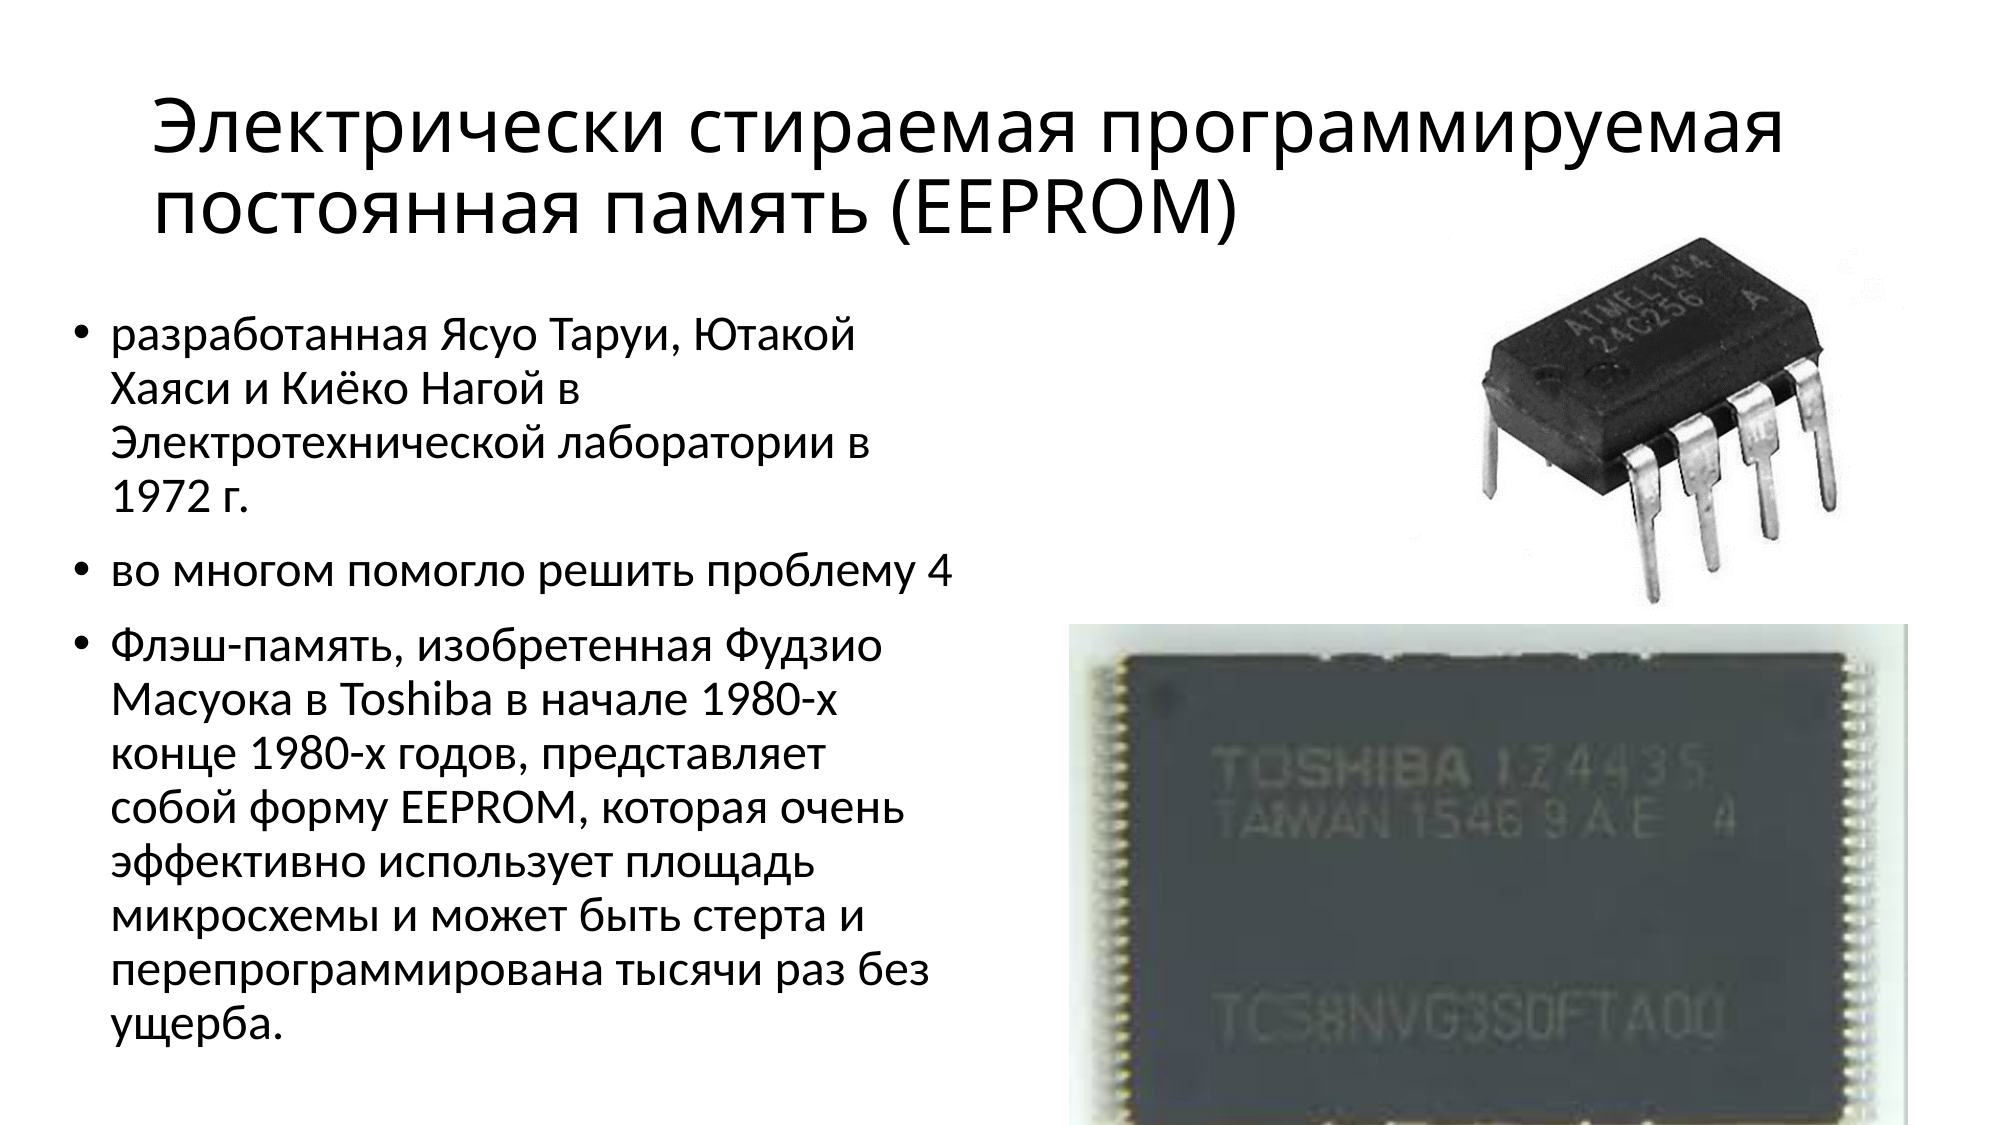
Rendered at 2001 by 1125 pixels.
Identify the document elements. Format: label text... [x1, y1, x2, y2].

title Электрически стираемая программируемая постоянная память (EEPROM) [137, 59, 1863, 278]
picture [1406, 233, 1908, 610]
picture [1068, 624, 1908, 1125]
list разработанная Ясуо Таруи, Ютакой Хаяси и Киёко Нагой в Электротехнической лаборатории в 1972 г. во многом помогло решить проблему 4 Флэш-память, изобретенная Фудзио Масуока в Toshiba в начале 1980-х конце 1980-х годов, представляет собой форму EEPROM, которая очень эффективно использует площадь микросхемы и может быть стерта и перепрограммирована тысячи раз без ущерба. [57, 299, 977, 1085]
